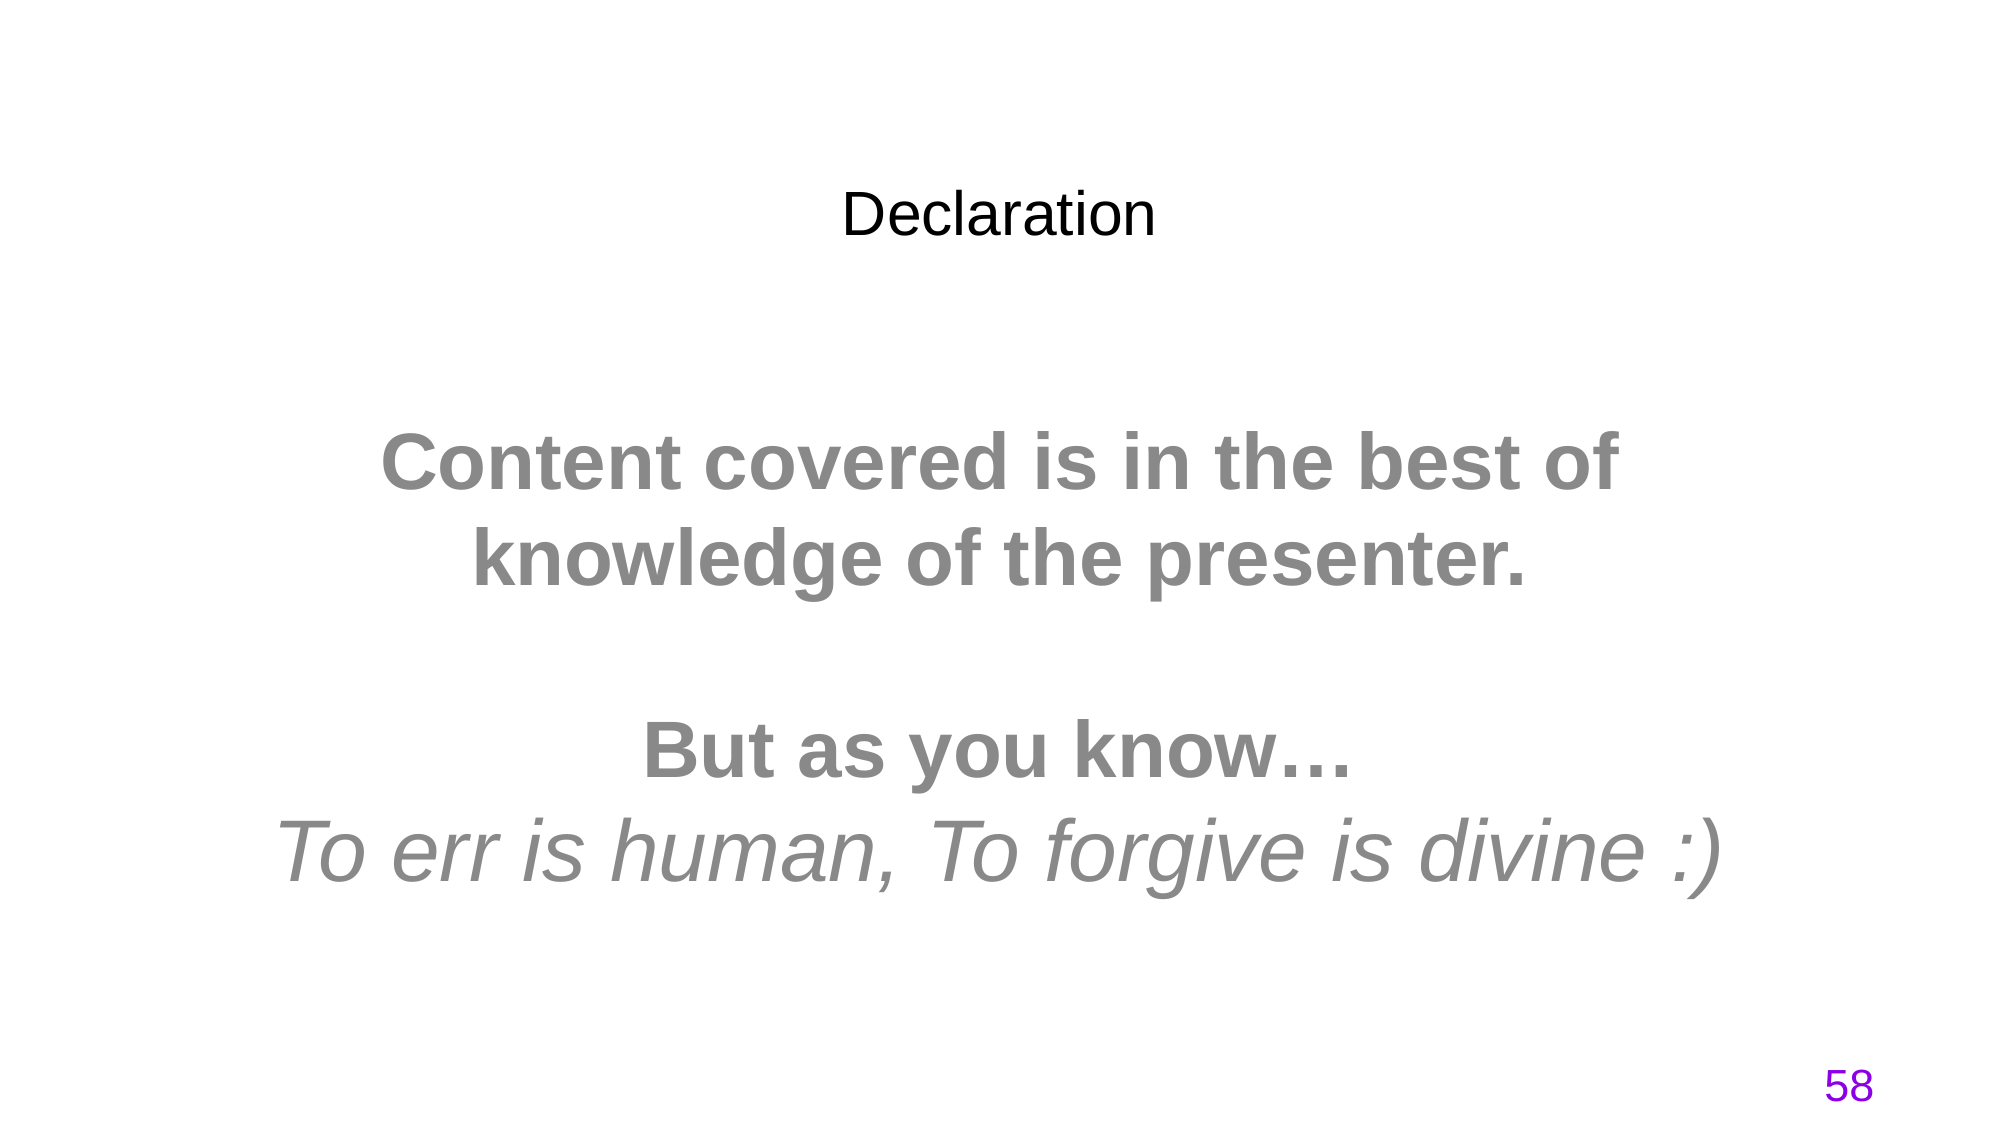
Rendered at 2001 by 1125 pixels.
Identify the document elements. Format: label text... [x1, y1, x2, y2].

title Declaration Content covered is in the best of knowledge of the presenter. But as you know… To err is human, To forgive is divine :) [161, 92, 1839, 1039]
slide_number 58 [1784, 1038, 1893, 1125]
